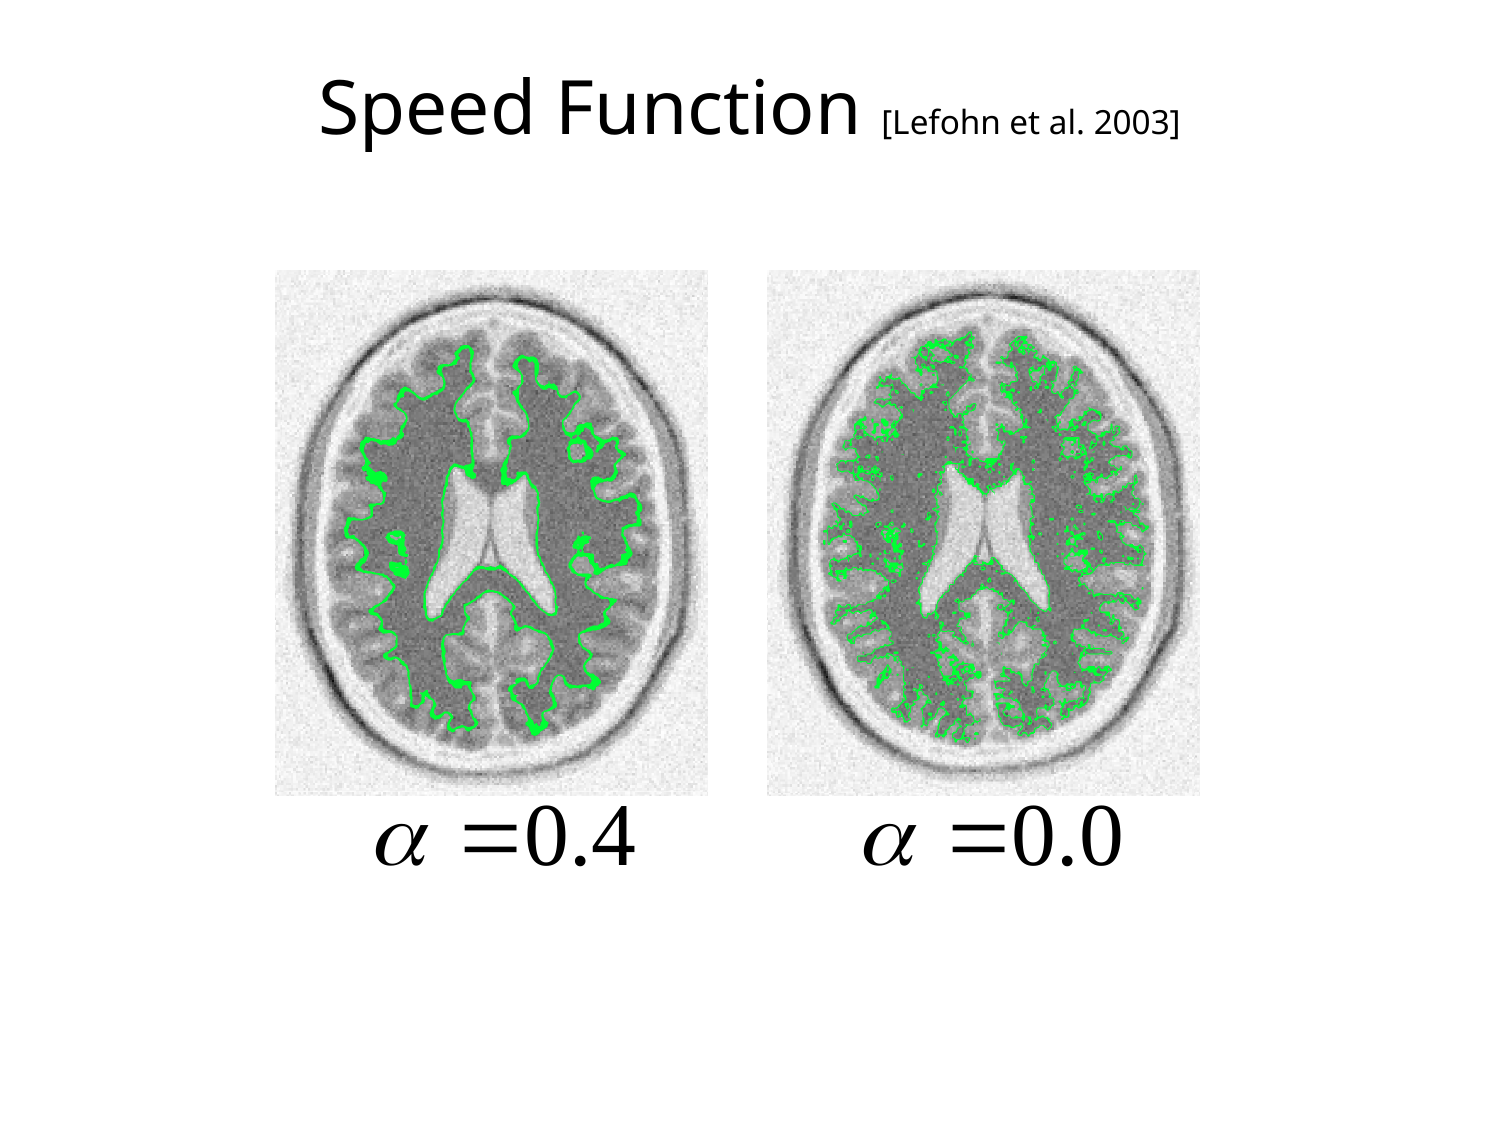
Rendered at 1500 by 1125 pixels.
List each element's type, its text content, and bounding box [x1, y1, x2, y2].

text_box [362, 805, 654, 888]
picture [767, 270, 1201, 796]
text_box Speed Function [Lefohn et al. 2003] [0, 33, 1500, 175]
picture [274, 270, 708, 796]
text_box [849, 782, 1142, 888]
